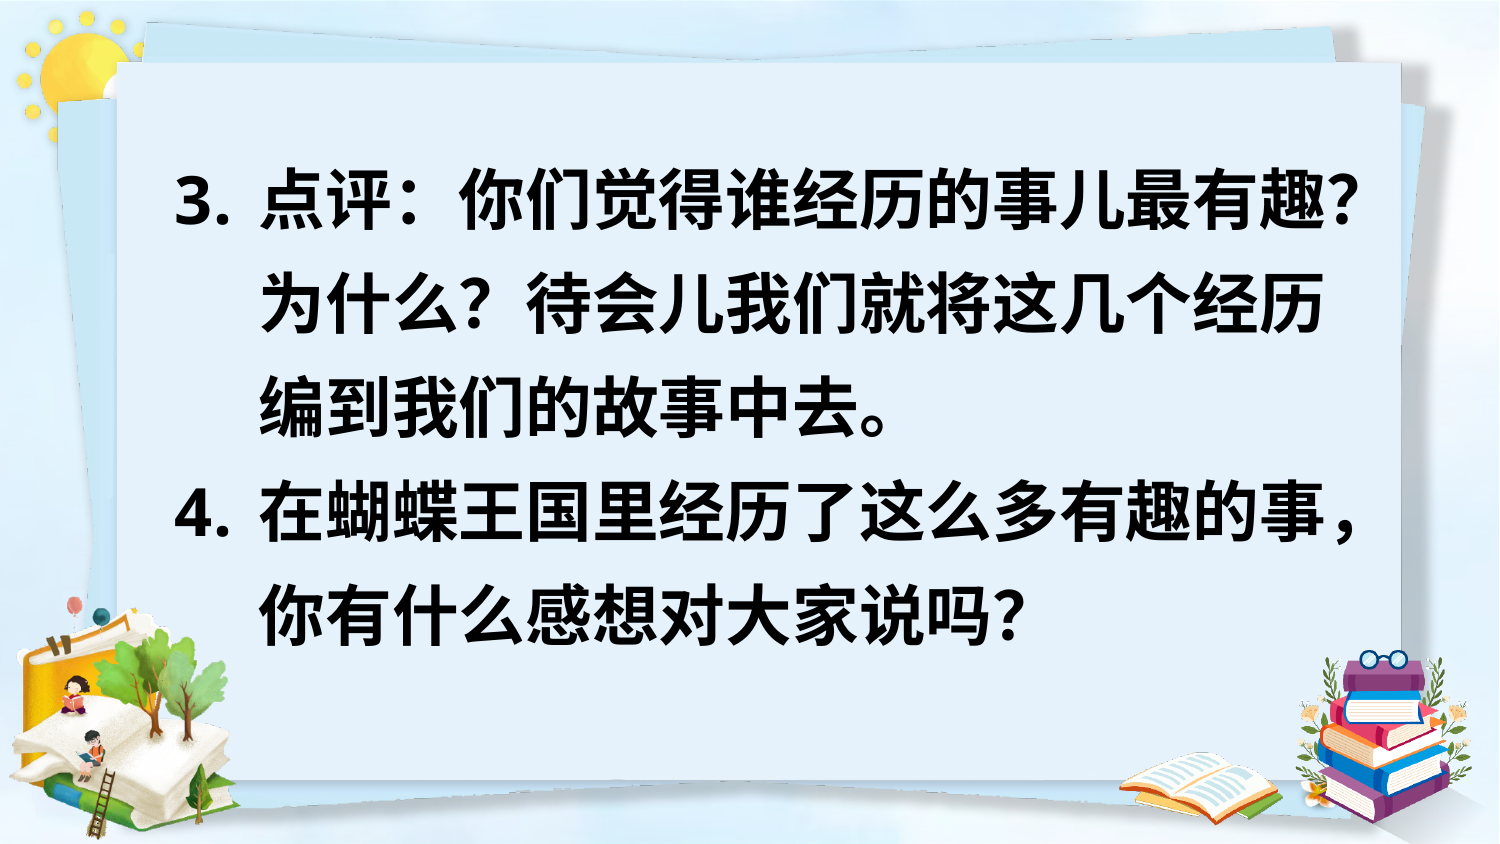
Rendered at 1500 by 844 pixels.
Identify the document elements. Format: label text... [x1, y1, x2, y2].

text_box 点评：你们觉得谁经历的事儿最有趣？为什么？待会儿我们就将这几个经历编到我们的故事中去。 在蝴蝶王国里经历了这么多有趣的事，你有什么感想对大家说吗？ [159, 126, 1376, 661]
picture [0, 0, 1500, 844]
